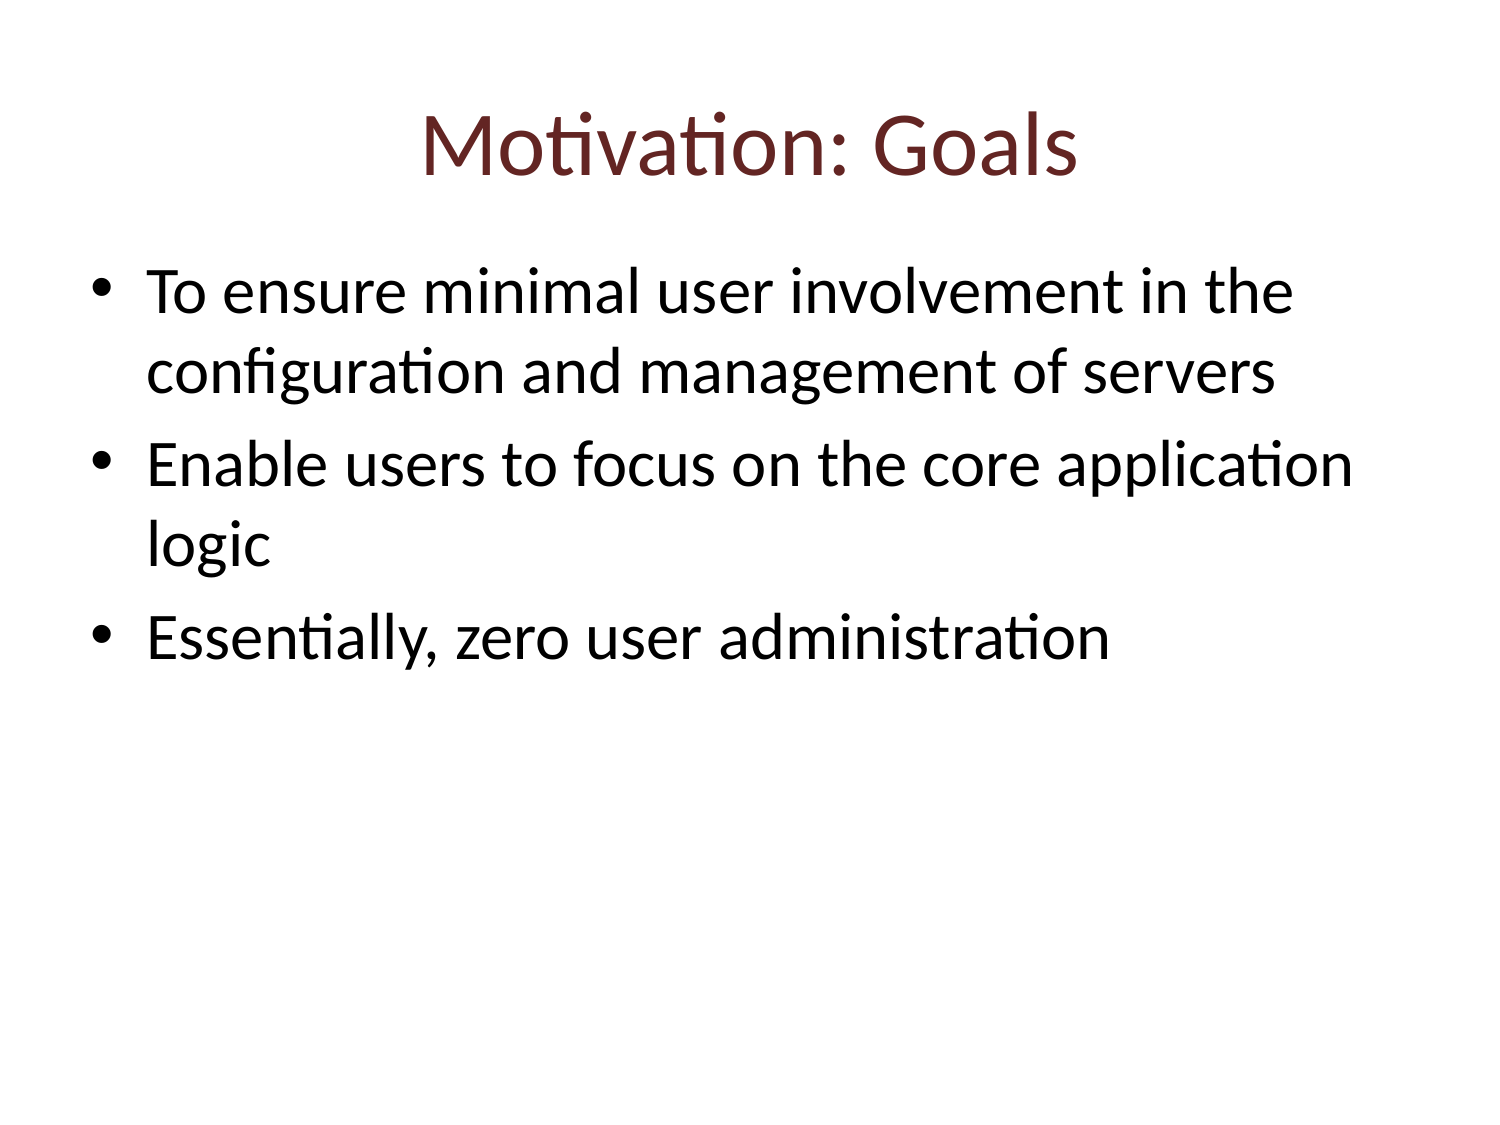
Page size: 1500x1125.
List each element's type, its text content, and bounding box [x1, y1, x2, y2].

title Motivation: Goals [75, 45, 1425, 233]
list To ensure minimal user involvement in the configuration and management of servers Enable users to focus on the core application logic Essentially, zero user administration [75, 238, 1425, 1071]
